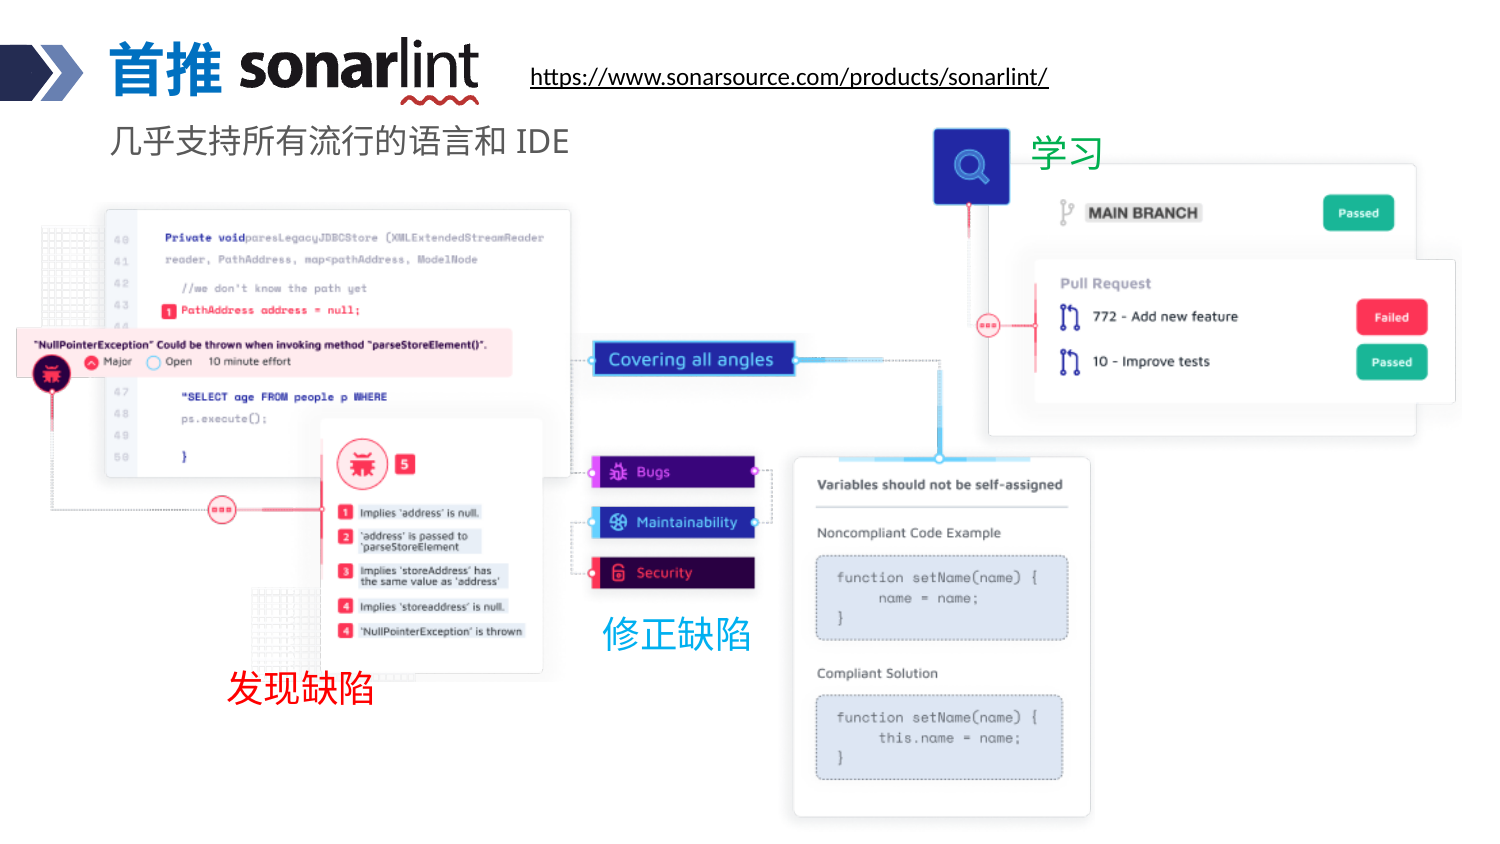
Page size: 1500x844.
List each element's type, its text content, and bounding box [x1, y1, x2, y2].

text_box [552, 333, 1095, 832]
title 首推 [92, 28, 243, 118]
picture [10, 202, 584, 682]
picture [222, 33, 492, 113]
text_box https://www.sonarsource.com/products/sonarlint/ [515, 53, 1089, 98]
text_box 发现缺陷 [211, 682, 392, 718]
text_box 几乎支持所有流行的语言和IDE [94, 112, 640, 168]
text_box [916, 123, 1462, 455]
